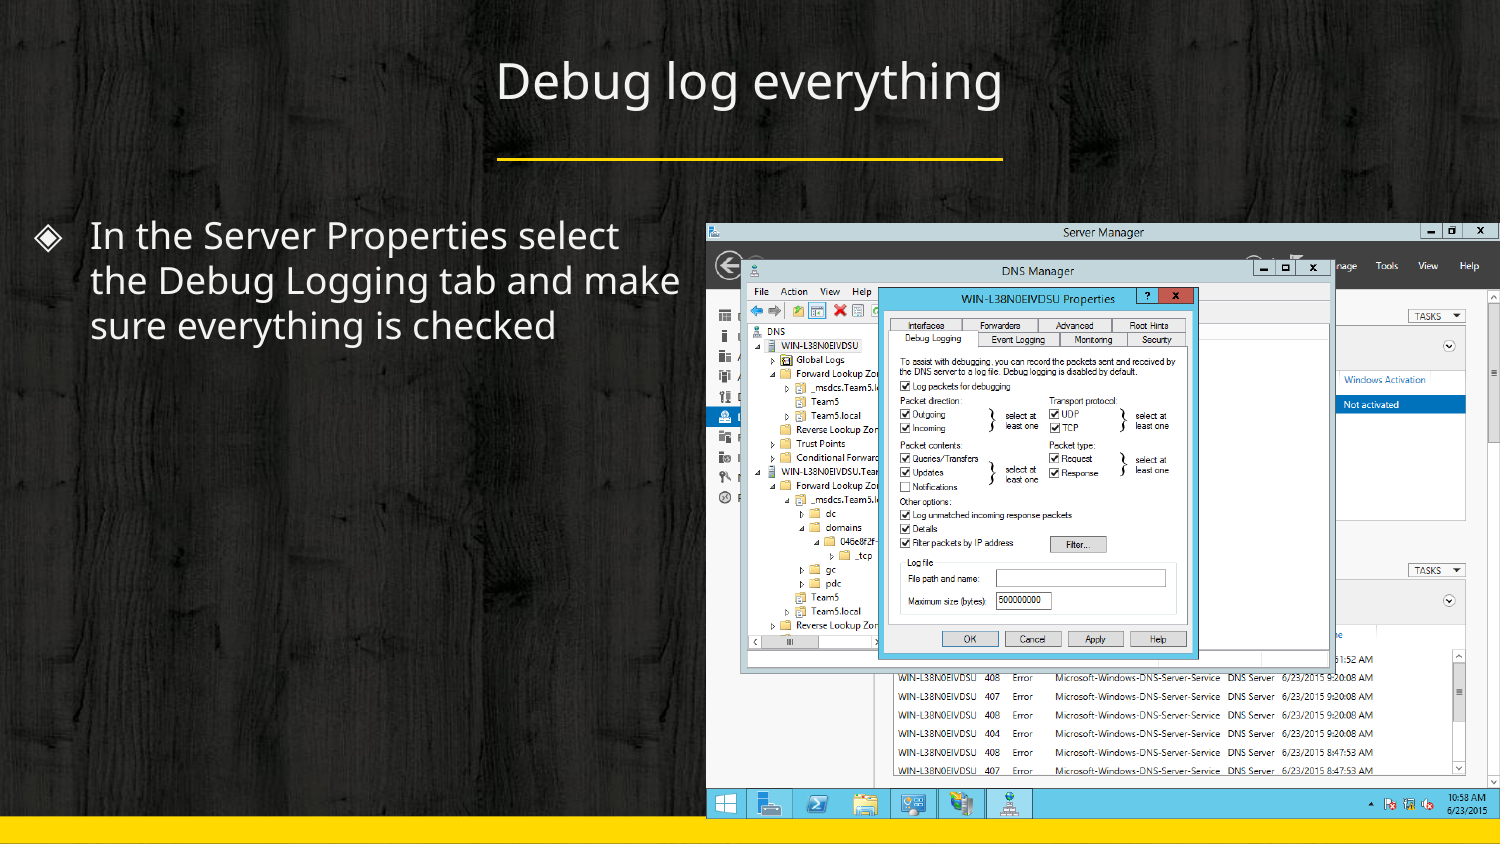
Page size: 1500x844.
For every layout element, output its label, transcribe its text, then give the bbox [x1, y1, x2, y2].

picture [0, 0, 1500, 820]
list In the Server Properties select the Debug Logging tab and make sure everything is checked [0, 196, 698, 792]
title Debug log everything [75, 0, 1425, 160]
